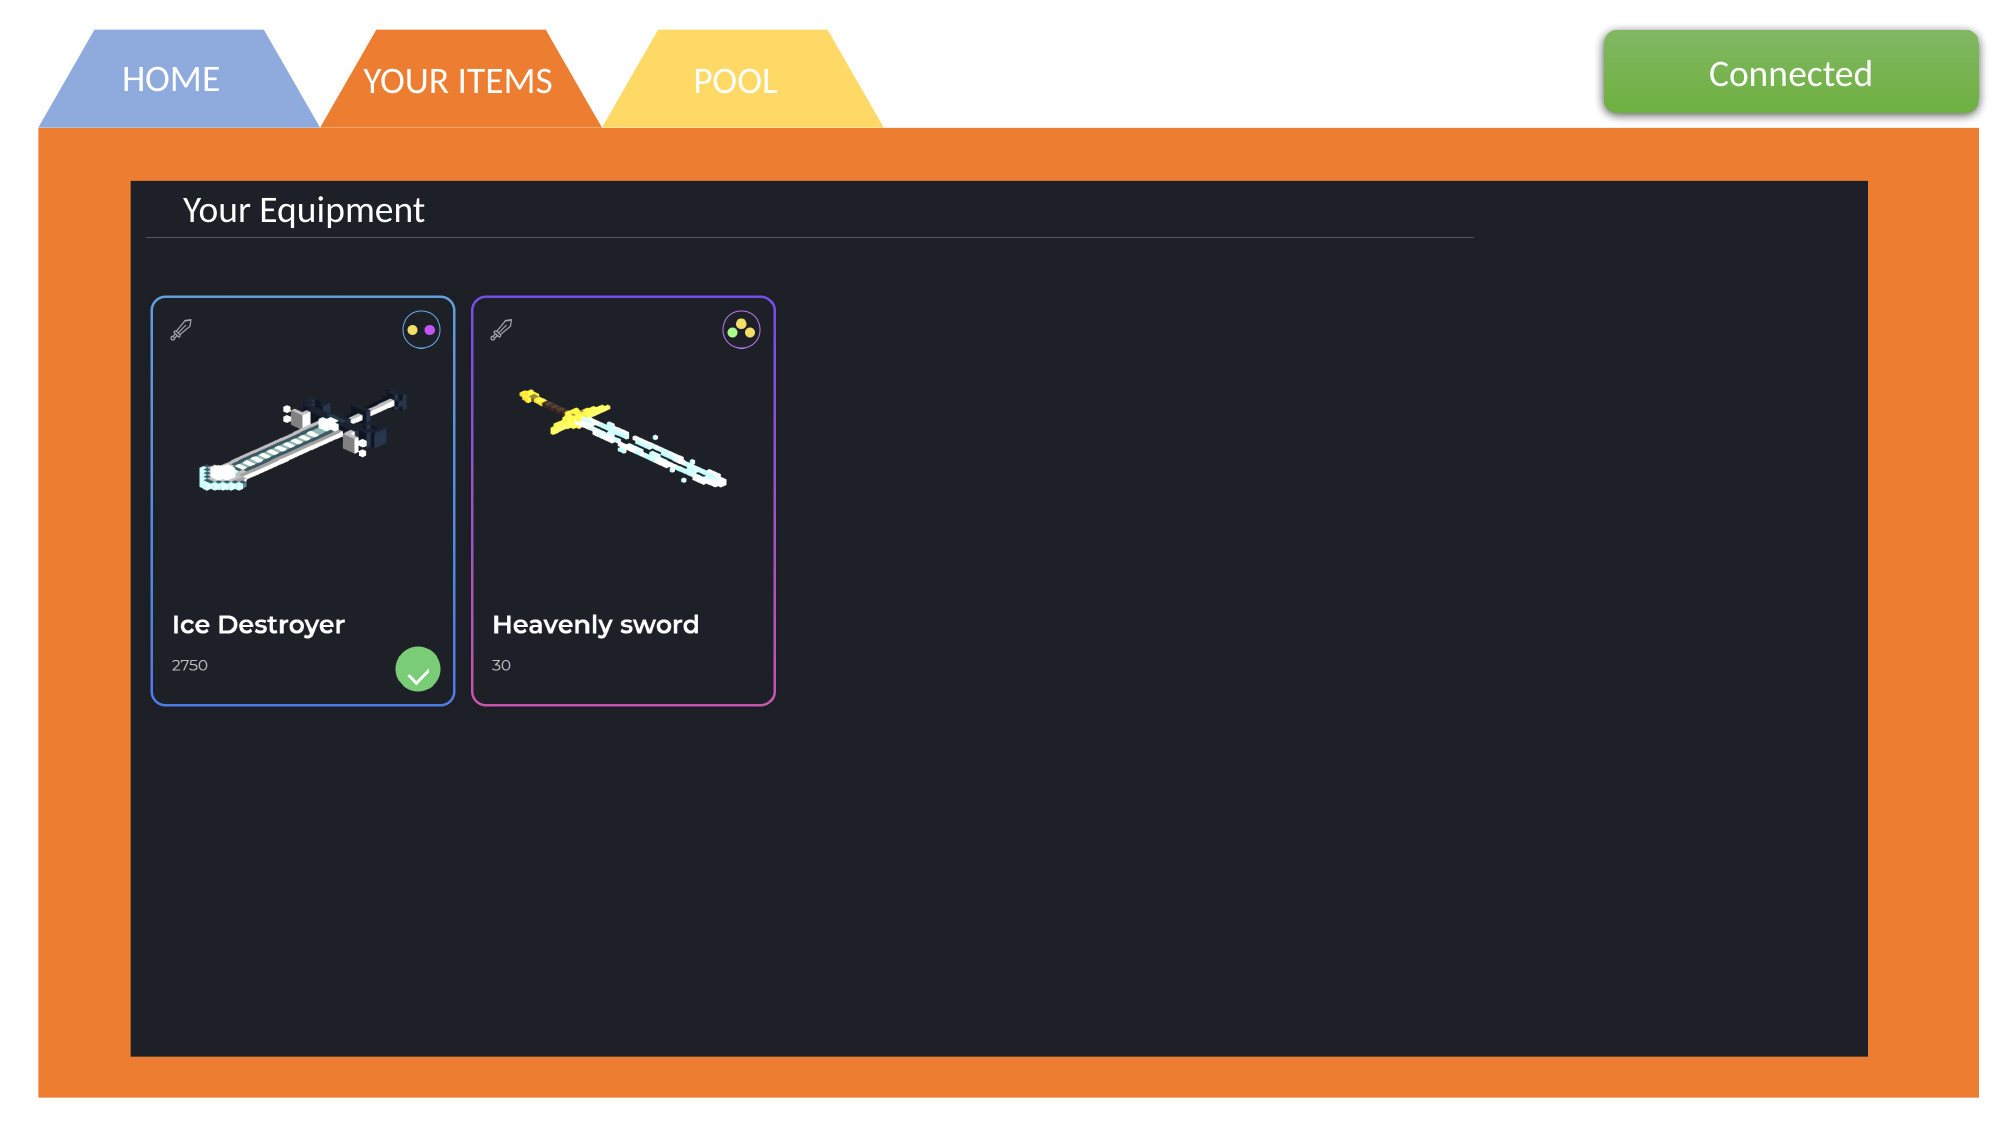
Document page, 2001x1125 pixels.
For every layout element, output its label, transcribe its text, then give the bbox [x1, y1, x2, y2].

text_box [36, 28, 320, 129]
picture [131, 184, 1474, 249]
text_box POOL [678, 48, 884, 109]
text_box [600, 28, 886, 129]
picture [131, 280, 795, 724]
text_box YOUR ITEMS [348, 48, 618, 109]
text_box [365, 28, 558, 48]
text_box [129, 180, 1869, 1058]
text_box [318, 107, 602, 129]
text_box [37, 127, 1980, 1099]
text_box HOME [107, 46, 377, 107]
text_box Connected [1604, 29, 1979, 113]
